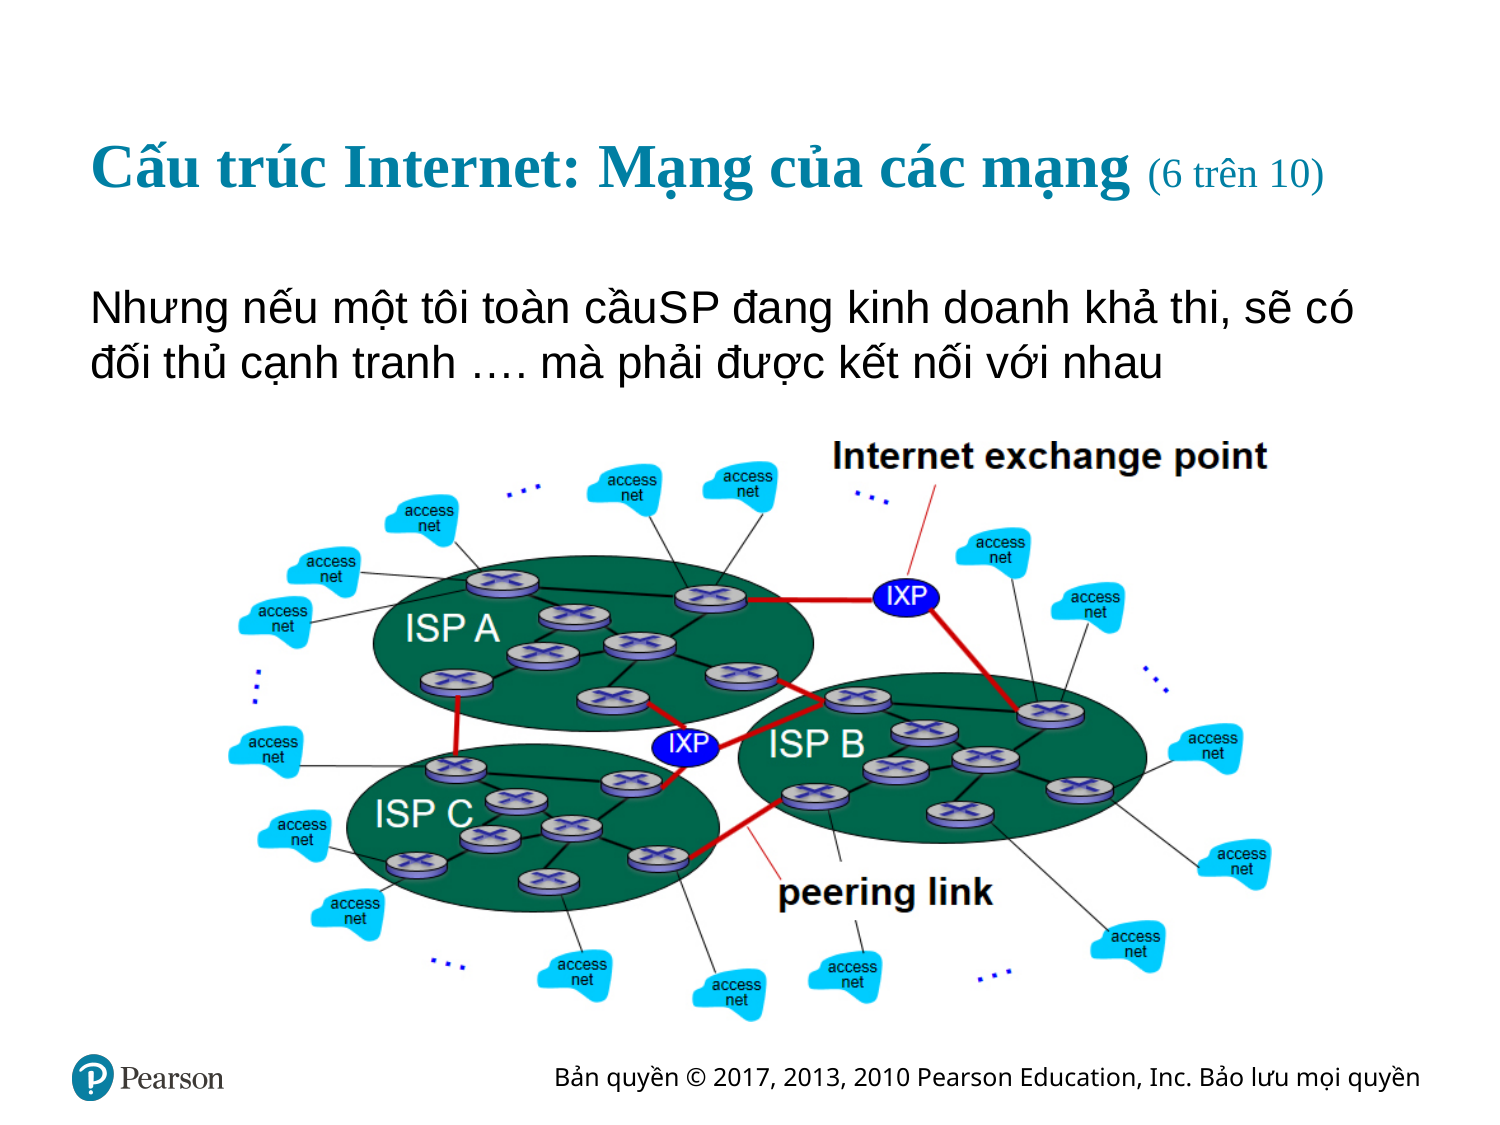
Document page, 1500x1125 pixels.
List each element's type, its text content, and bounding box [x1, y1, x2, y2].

list Nhưng nếu một tôi toàn cầu S P đang kinh doanh khả thi, sẽ có đối thủ cạnh tranh …. mà phải được kết nối với nhau [75, 262, 1425, 395]
picture [80, 1063, 106, 1088]
picture [72, 1054, 88, 1070]
title Cấu trúc Internet: Mạng của các mạng (6 trên 10) [75, 35, 1425, 216]
picture [228, 441, 1272, 1022]
picture [72, 1087, 83, 1101]
picture [98, 1054, 224, 1101]
